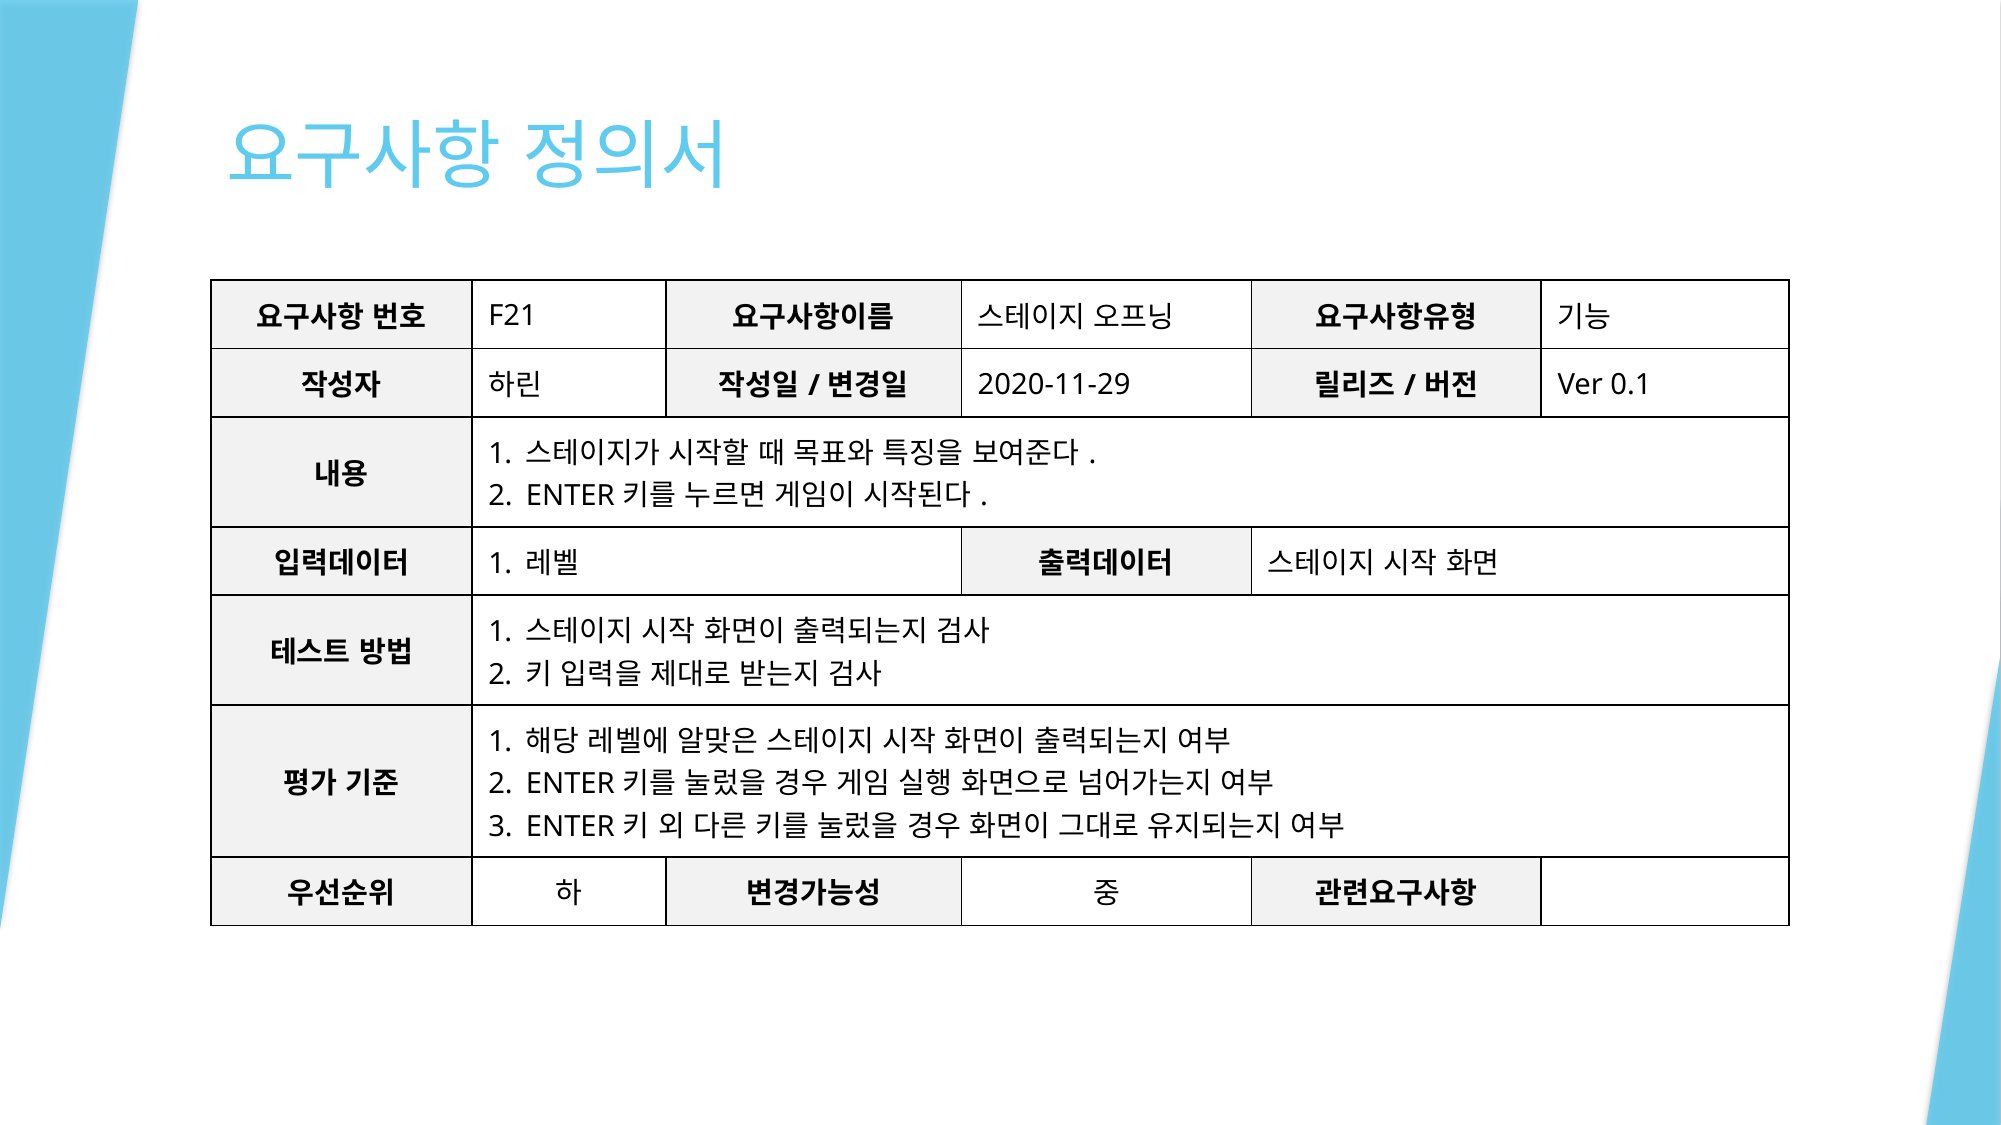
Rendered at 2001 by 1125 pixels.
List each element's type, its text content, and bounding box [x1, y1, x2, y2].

table_cell 하 [473, 858, 665, 925]
table_cell 작성자 [212, 349, 471, 416]
table_cell 스테이지 시작 화면 [1252, 528, 1788, 594]
table_header 스테이지 오프닝 [962, 281, 1251, 348]
table_cell 중 [962, 858, 1251, 925]
text_box [0, 0, 2000, 1125]
table_cell 우선순위 [212, 858, 471, 925]
table_cell 평가 기준 [212, 706, 471, 856]
table_cell 출력데이터 [962, 528, 1251, 594]
text_box [0, 0, 140, 931]
table_cell 관련요구사항 [1252, 858, 1540, 925]
table_cell 레벨 [473, 528, 961, 594]
table_cell Ver 0.1 [1542, 349, 1788, 416]
table_header 요구사항이름 [667, 281, 961, 348]
table_header 기능 [1542, 281, 1788, 348]
table_cell 변경가능성 [667, 858, 961, 925]
table_cell 입력데이터 [212, 528, 471, 594]
table_cell 2020-11-29 [962, 349, 1251, 416]
table_cell 릴리즈/버전 [1252, 349, 1540, 416]
table_cell 내용 [212, 418, 471, 526]
table_cell [1542, 858, 1788, 925]
table_cell 스테이지 시작 화면이 출력되는지 검사 키 입력을 제대로 받는지 검사 [473, 596, 1788, 704]
table_cell 작성일/변경일 [667, 349, 961, 416]
text_box [1925, 657, 2000, 1125]
table_header 요구사항유형 [1252, 281, 1540, 348]
table_cell 하린 [473, 349, 665, 416]
table_header F21 [473, 281, 665, 348]
table_cell 스테이지가 시작할 때 목표와 특징을 보여준다. ENTER키를 누르면 게임이 시작된다. [473, 418, 1788, 526]
table_cell 테스트 방법 [212, 596, 471, 704]
title 요구사항 정의서 [211, 99, 1884, 281]
table_cell 해당 레벨에 알맞은 스테이지 시작 화면이 출력되는지 여부 ENTER키를 눌렀을 경우 게임 실행 화면으로 넘어가는지 여부 ENTER키 외 다른 키를 눌렀을 경우 화면이 그대로 유지되는지 여부 [473, 706, 1788, 856]
table_header 요구사항 번호 [212, 281, 471, 348]
